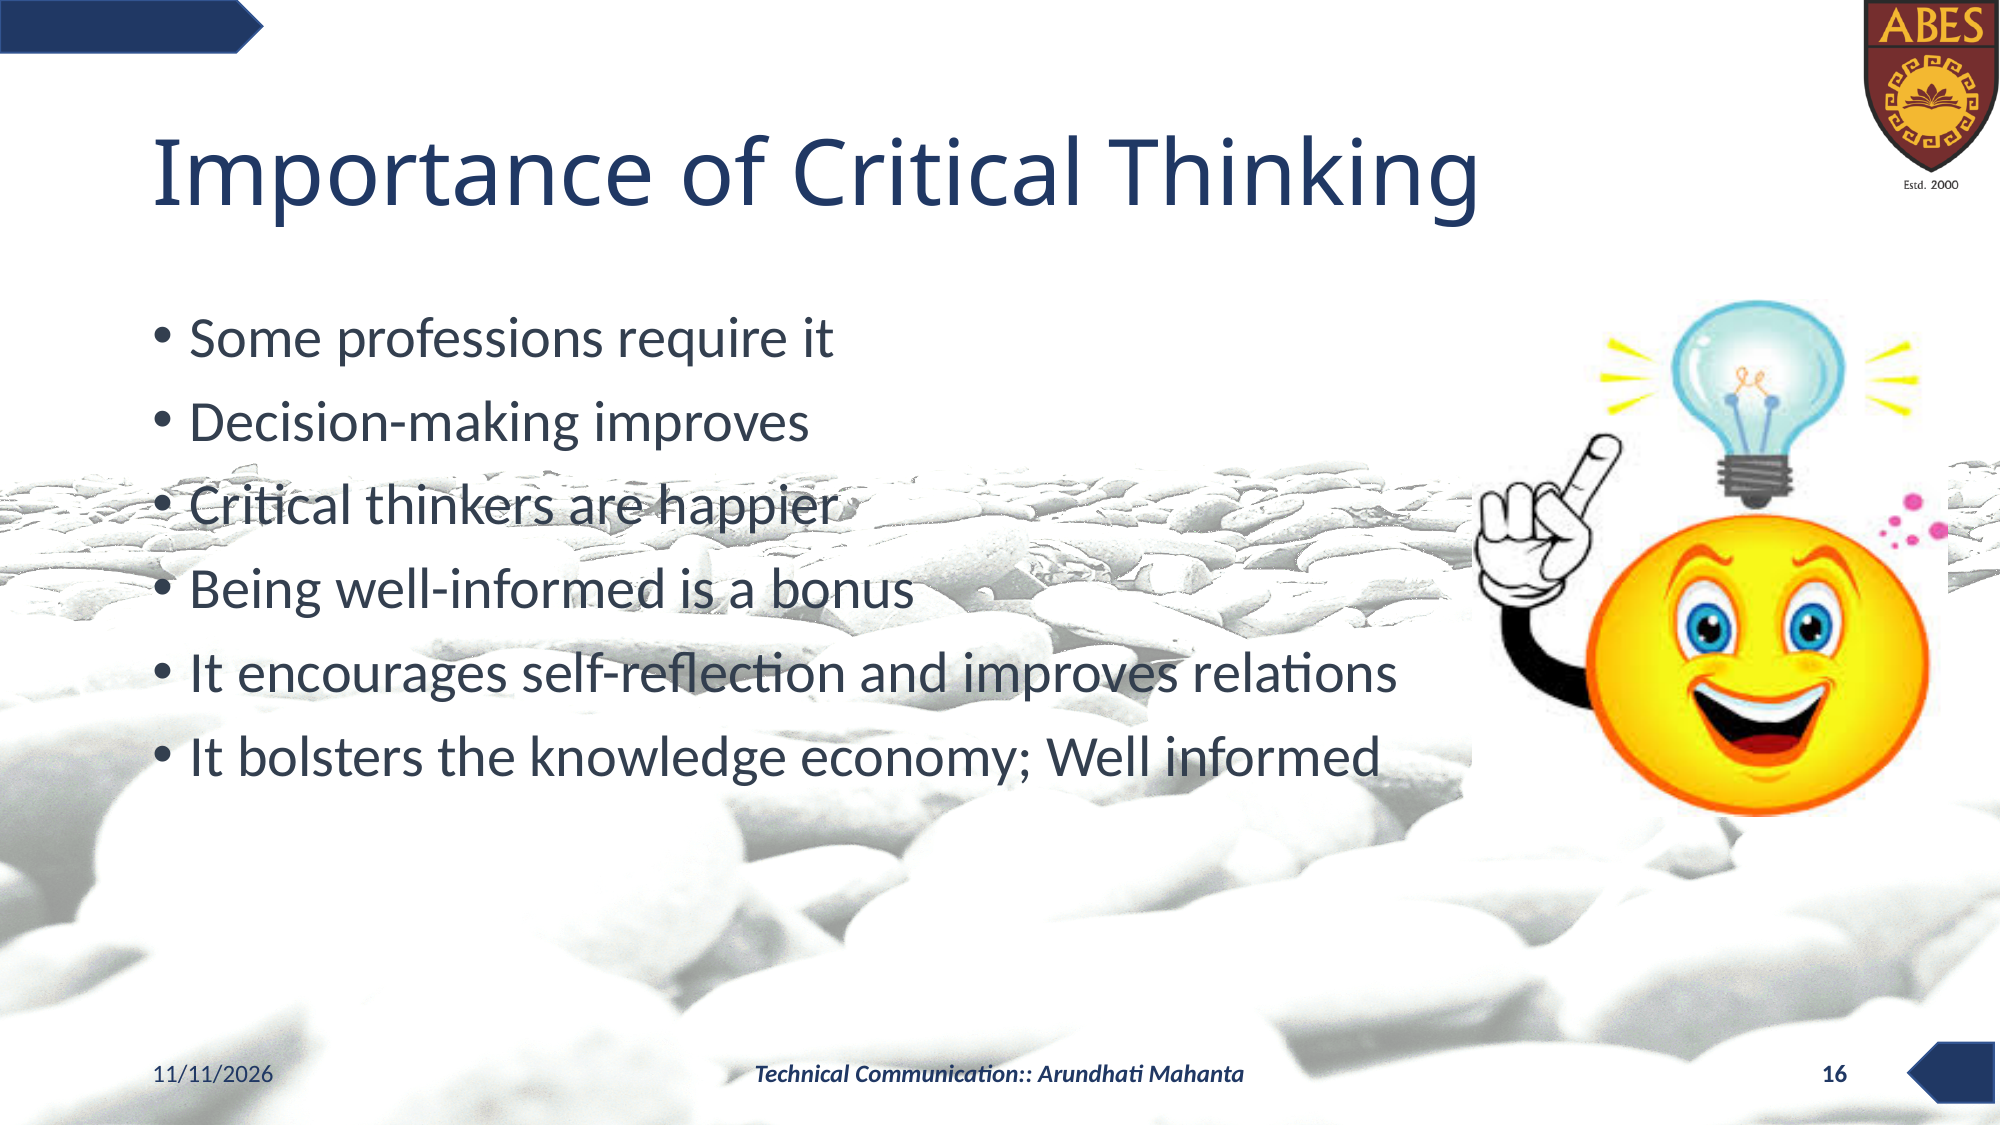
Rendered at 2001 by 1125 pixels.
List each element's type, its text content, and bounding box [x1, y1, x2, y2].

title Importance of Critical Thinking [137, 67, 1863, 285]
footer Technical Communication:: Arundhati Mahanta [662, 1042, 1338, 1103]
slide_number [137, 1042, 588, 1103]
slide_number 16 [1412, 1042, 1863, 1103]
picture [1862, 0, 2000, 189]
picture [1472, 299, 1948, 817]
list Some professions require it Decision-making improves Critical thinkers are happier Being well-informed is a bonus It encourages self-reflection and improves relations It bolsters the knowledge economy; Well informed [137, 299, 1863, 1014]
